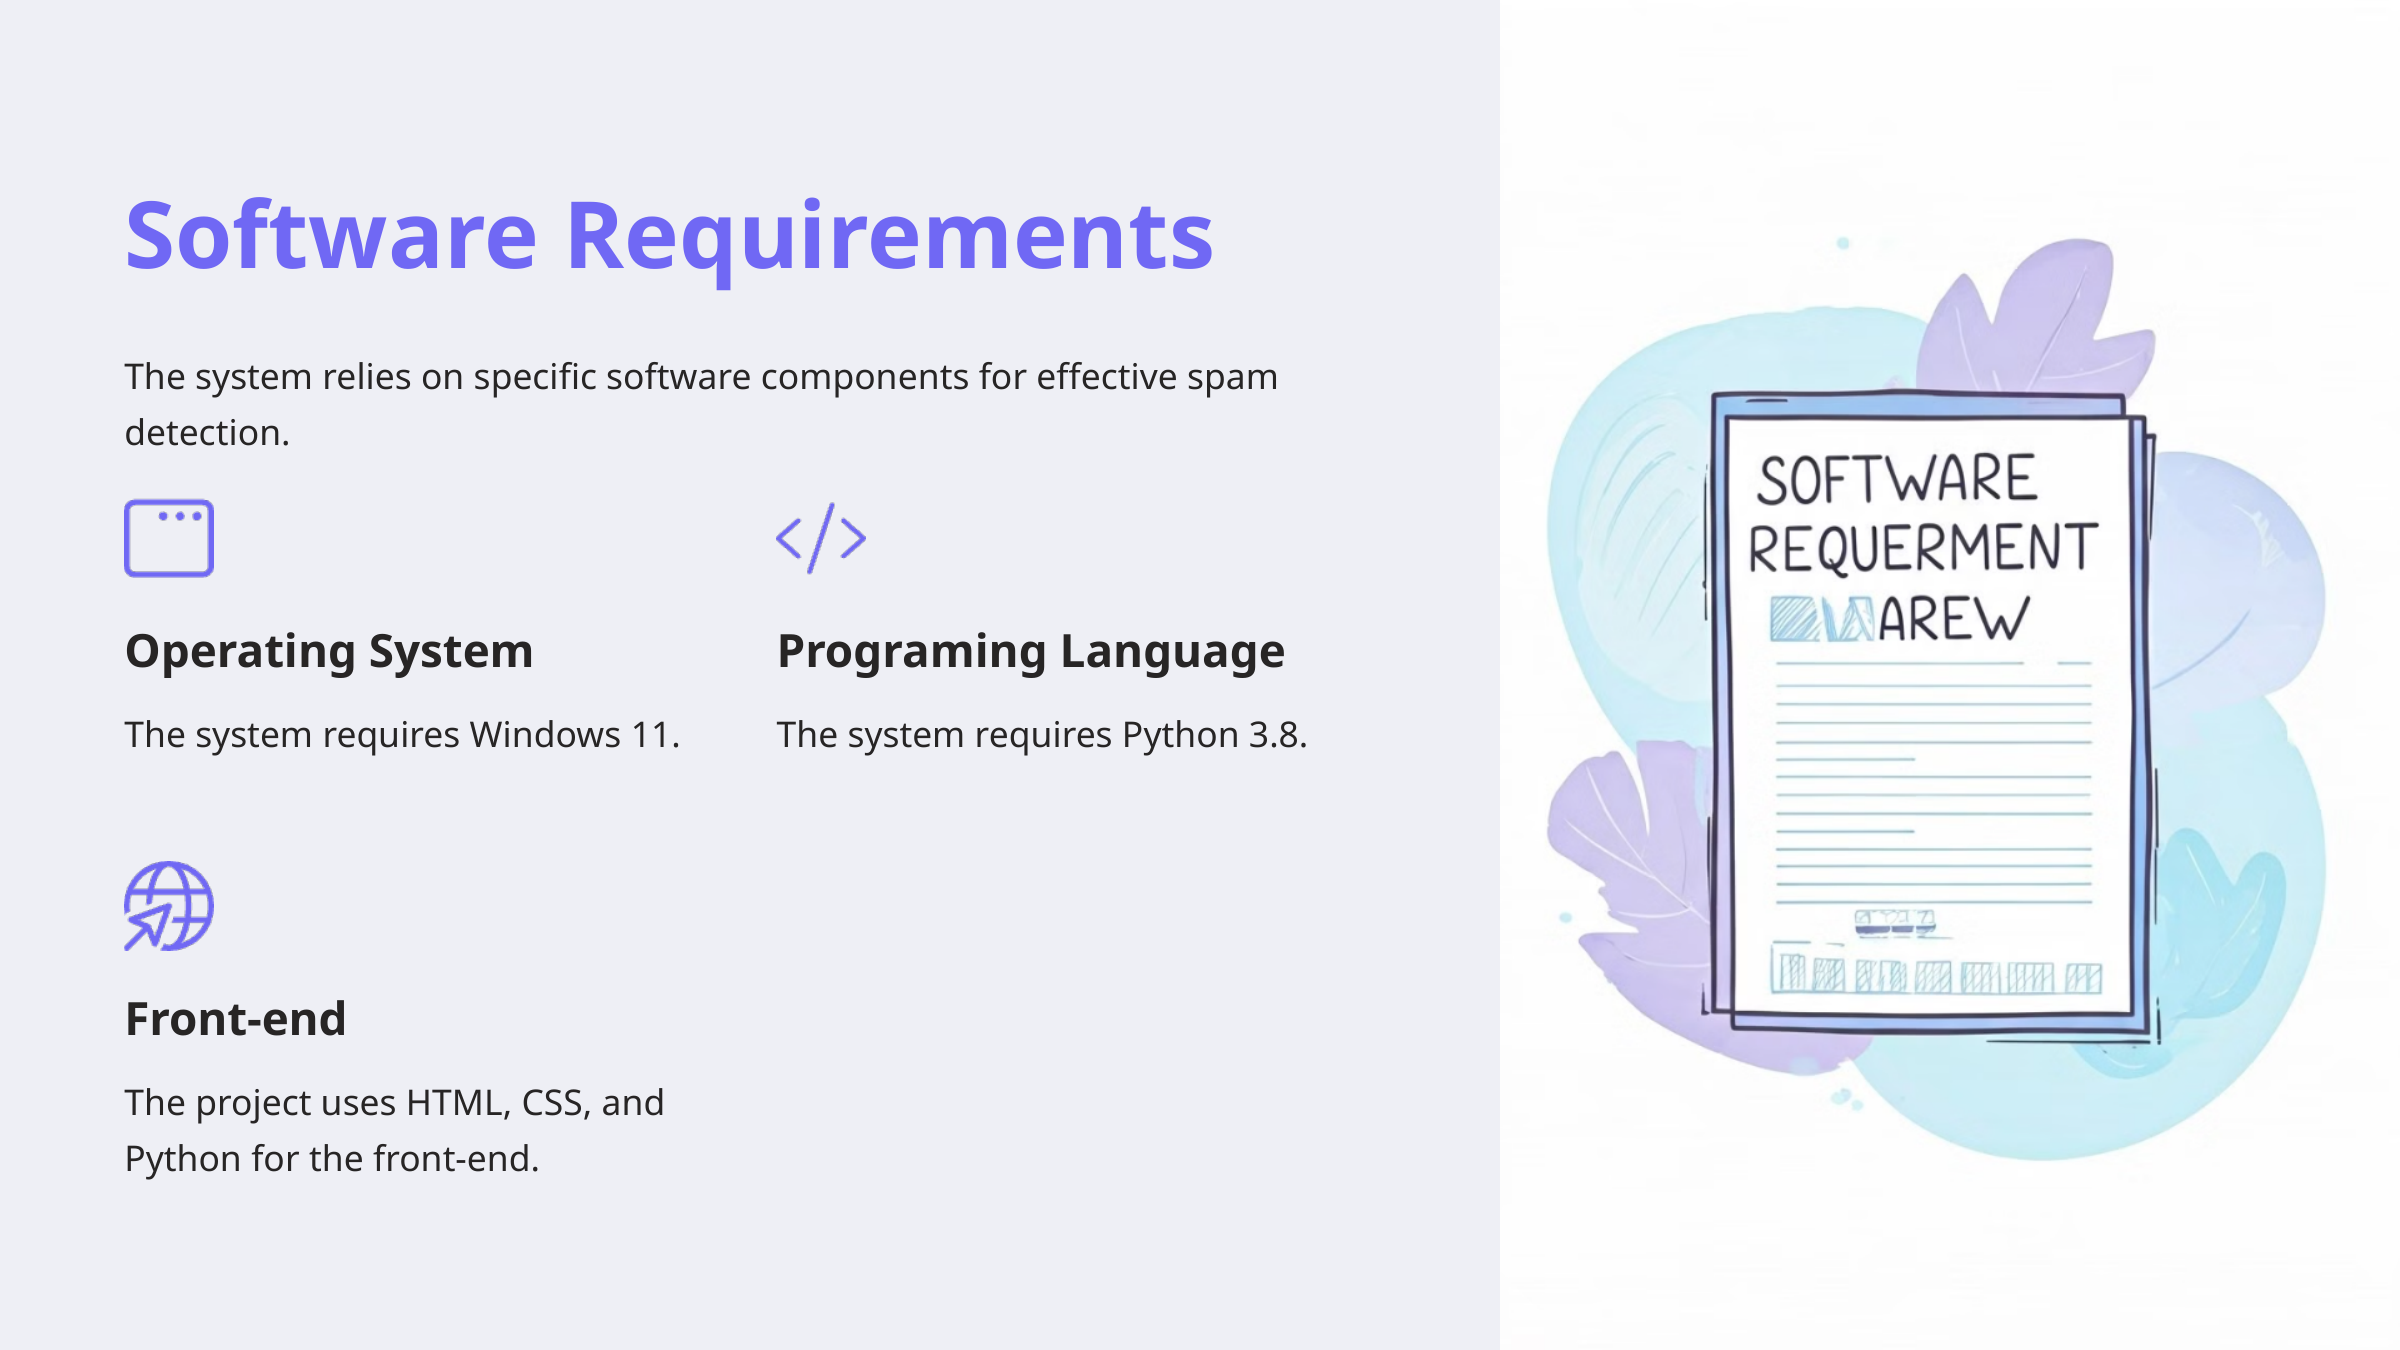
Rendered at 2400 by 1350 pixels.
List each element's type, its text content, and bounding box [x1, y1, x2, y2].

picture [124, 494, 214, 583]
text_box The system relies on specific software components for effective spam detection. [124, 340, 1376, 455]
picture [124, 861, 214, 951]
text_box Operating System [124, 618, 592, 677]
picture [776, 494, 866, 583]
text_box The system requires Windows 11. [124, 698, 724, 756]
text_box Software Requirements [124, 170, 1111, 288]
picture [1499, 0, 2400, 1350]
text_box The system requires Python 3.8. [776, 698, 1376, 756]
text_box Front-end [124, 986, 592, 1045]
text_box Programing Language [776, 618, 1245, 677]
text_box The project uses HTML, CSS, and Python for the front-end. [124, 1065, 724, 1180]
